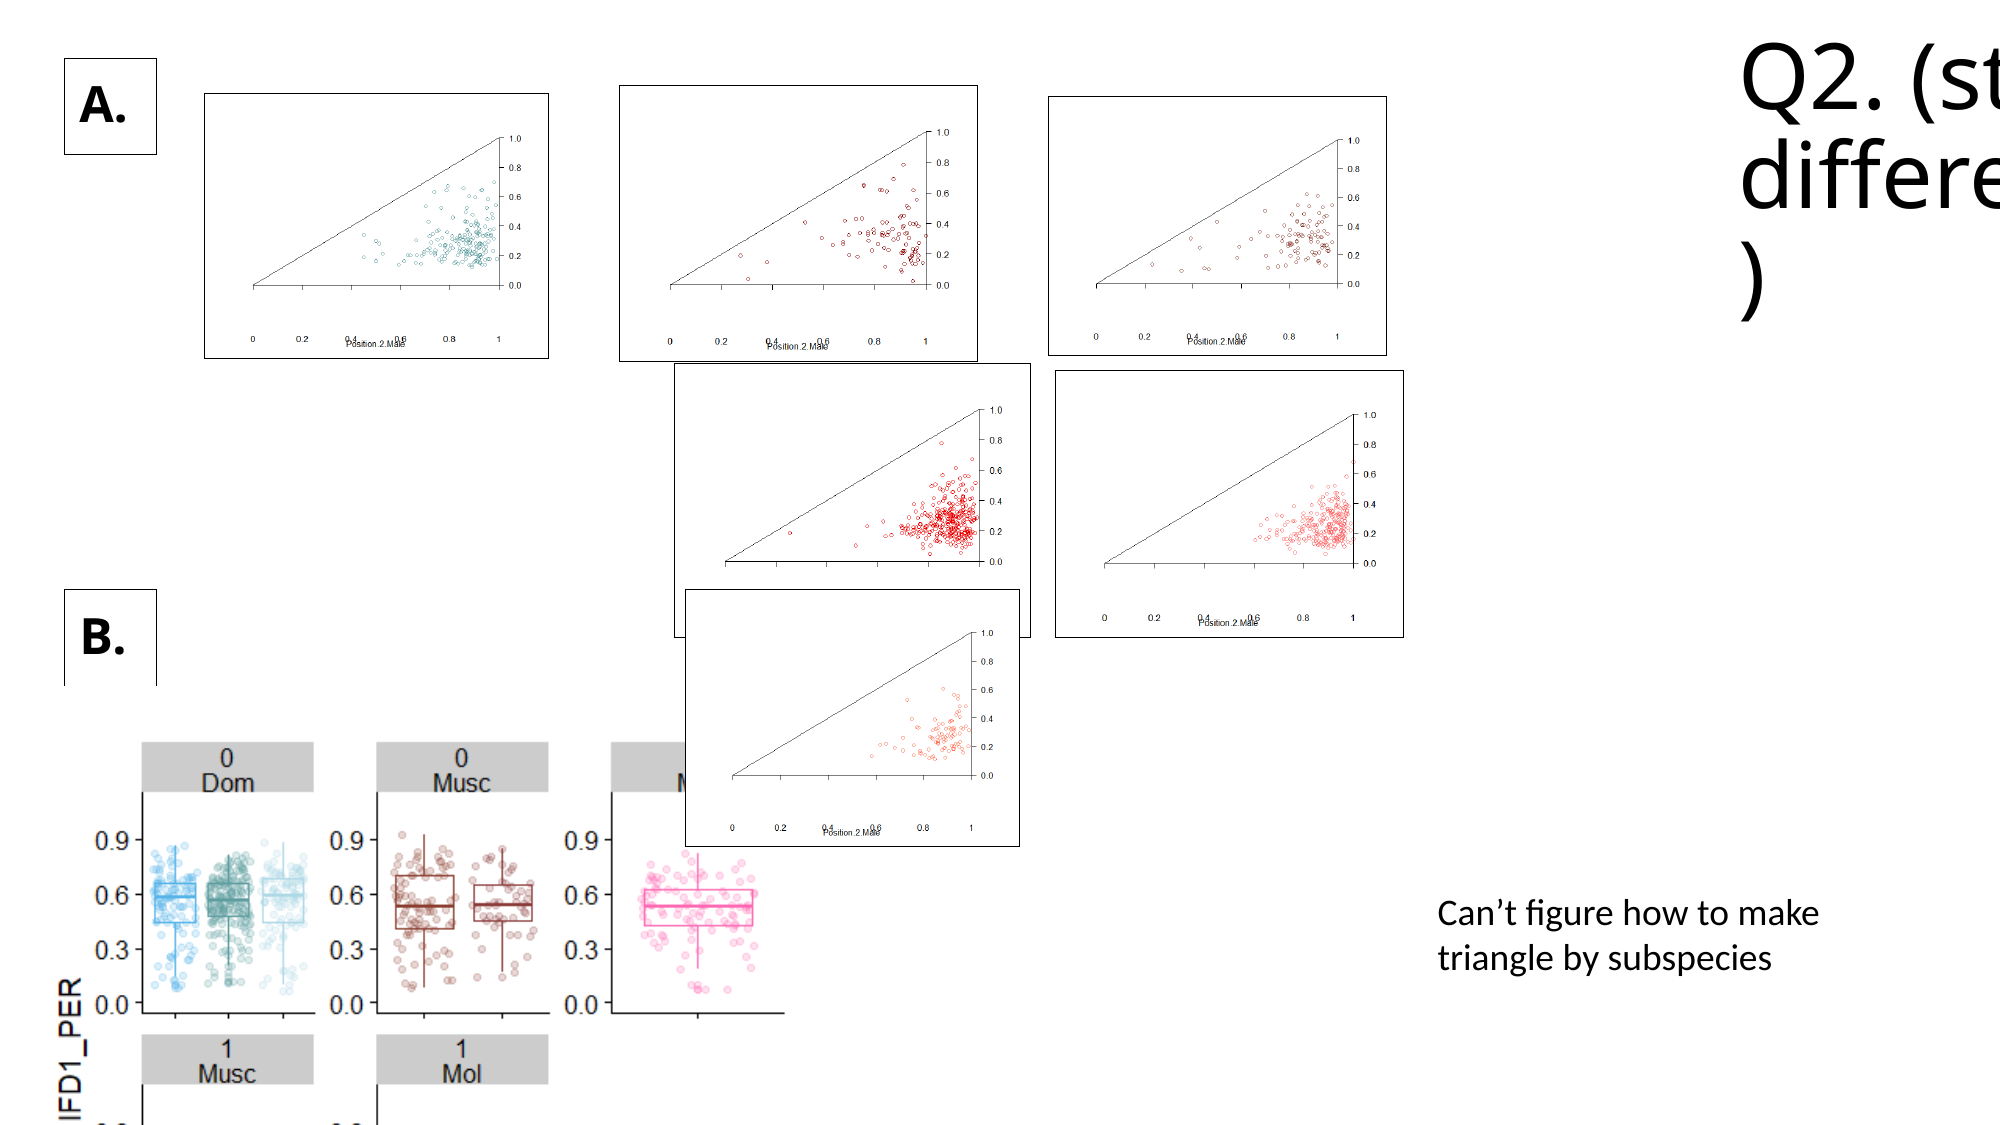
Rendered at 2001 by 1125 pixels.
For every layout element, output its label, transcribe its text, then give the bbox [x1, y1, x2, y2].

picture [1055, 369, 1404, 638]
text_box B. [64, 589, 157, 686]
text_box Can’t figure how to make triangle by subspecies [1422, 880, 1914, 1031]
picture [619, 85, 978, 362]
picture [1048, 96, 1387, 356]
picture [204, 93, 549, 359]
title Q2. (strain differences) [1723, 0, 2000, 359]
text_box A. [64, 58, 157, 155]
picture [34, 363, 1031, 1125]
